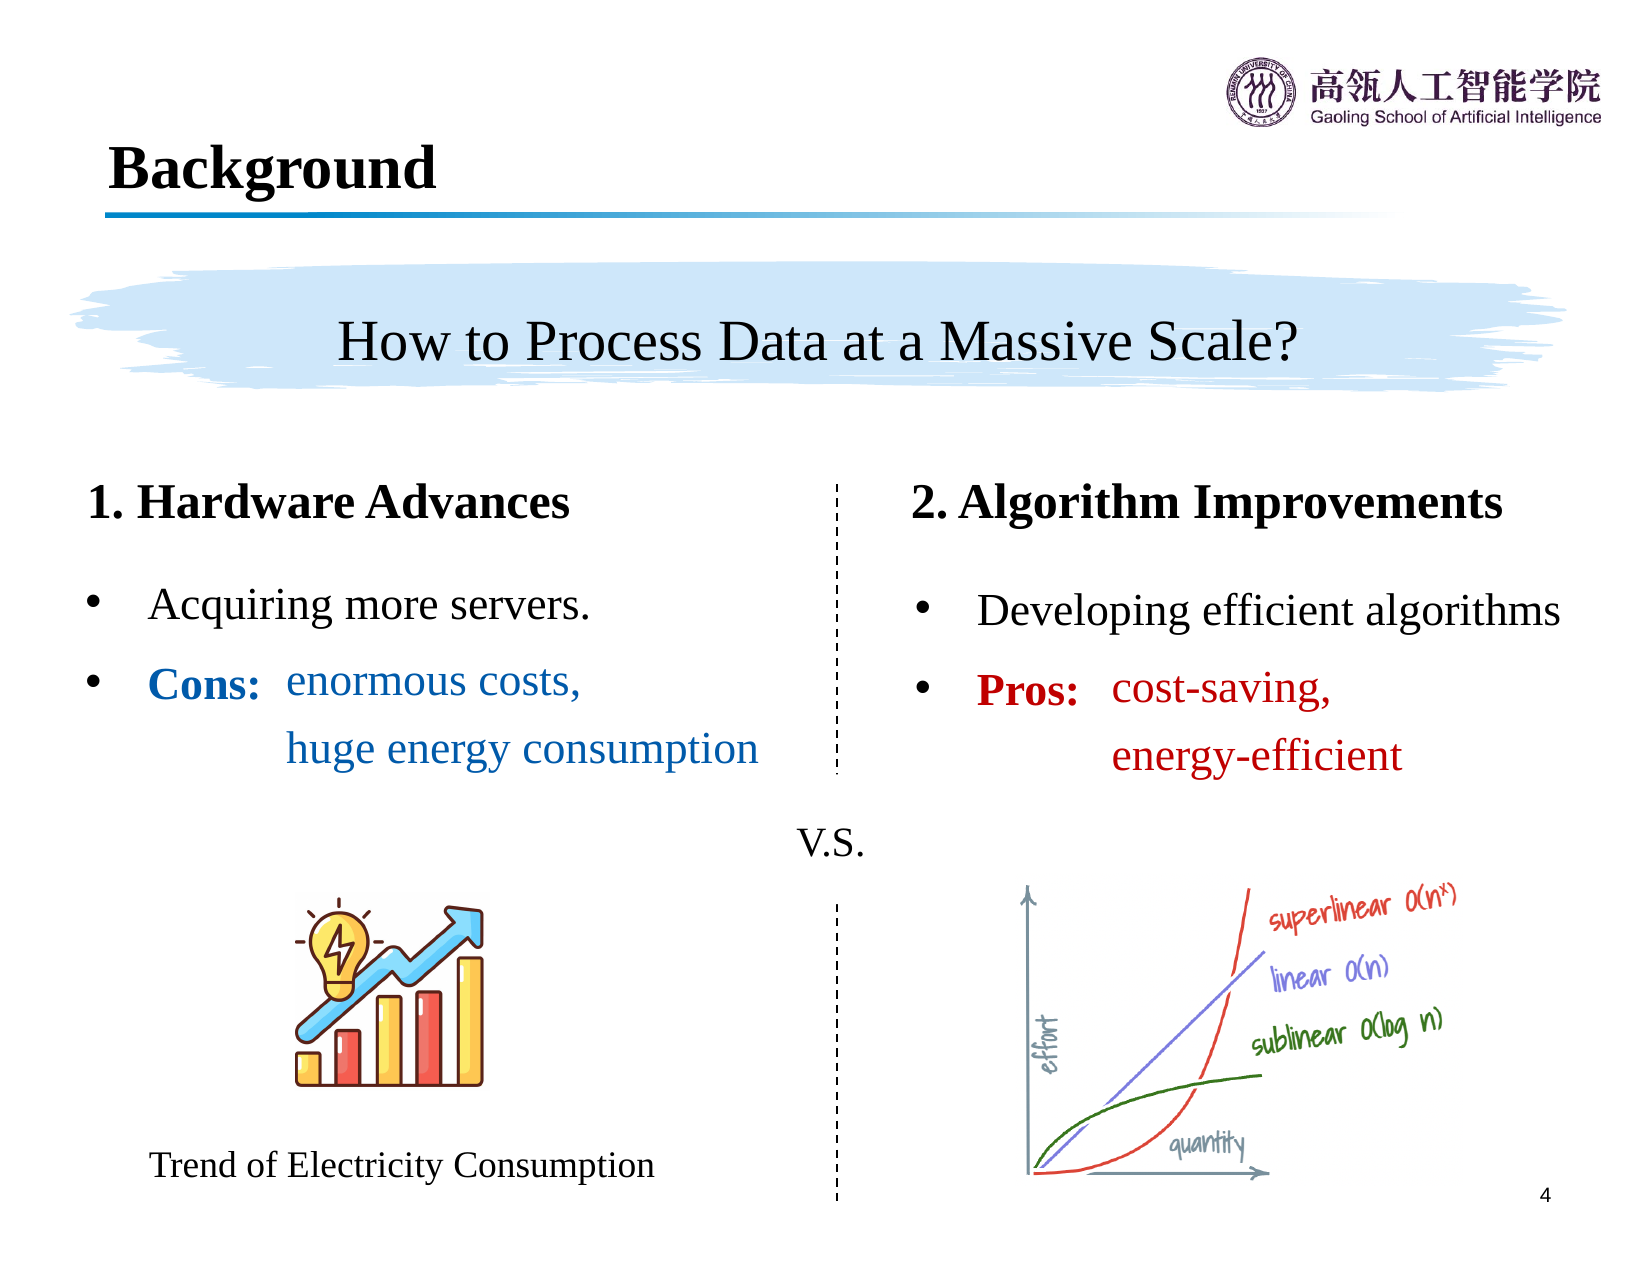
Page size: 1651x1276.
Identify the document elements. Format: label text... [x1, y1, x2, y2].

picture [1226, 57, 1601, 127]
text_box cost-saving, energy-efficient [1096, 649, 1617, 787]
text_box Developing efficient algorithms Pros: [848, 560, 1617, 722]
text_box 2. Algorithm Improvements [895, 460, 1592, 536]
text_box [102, 210, 1406, 221]
text_box enormous costs, huge energy consumption [271, 642, 832, 780]
text_box Background [92, 117, 1569, 211]
text_box V.S. [842, 772, 957, 906]
picture [1014, 873, 1464, 1186]
text_box V.S. [705, 780, 832, 906]
text_box Trend of Electricity Consumption [133, 1132, 747, 1193]
text_box 1. Hardware Advances [71, 460, 684, 536]
picture [294, 891, 490, 1091]
text_box Acquiring more servers. Cons: [18, 554, 791, 716]
text_box How to Process Data at a Massive Scale? [69, 261, 1567, 393]
